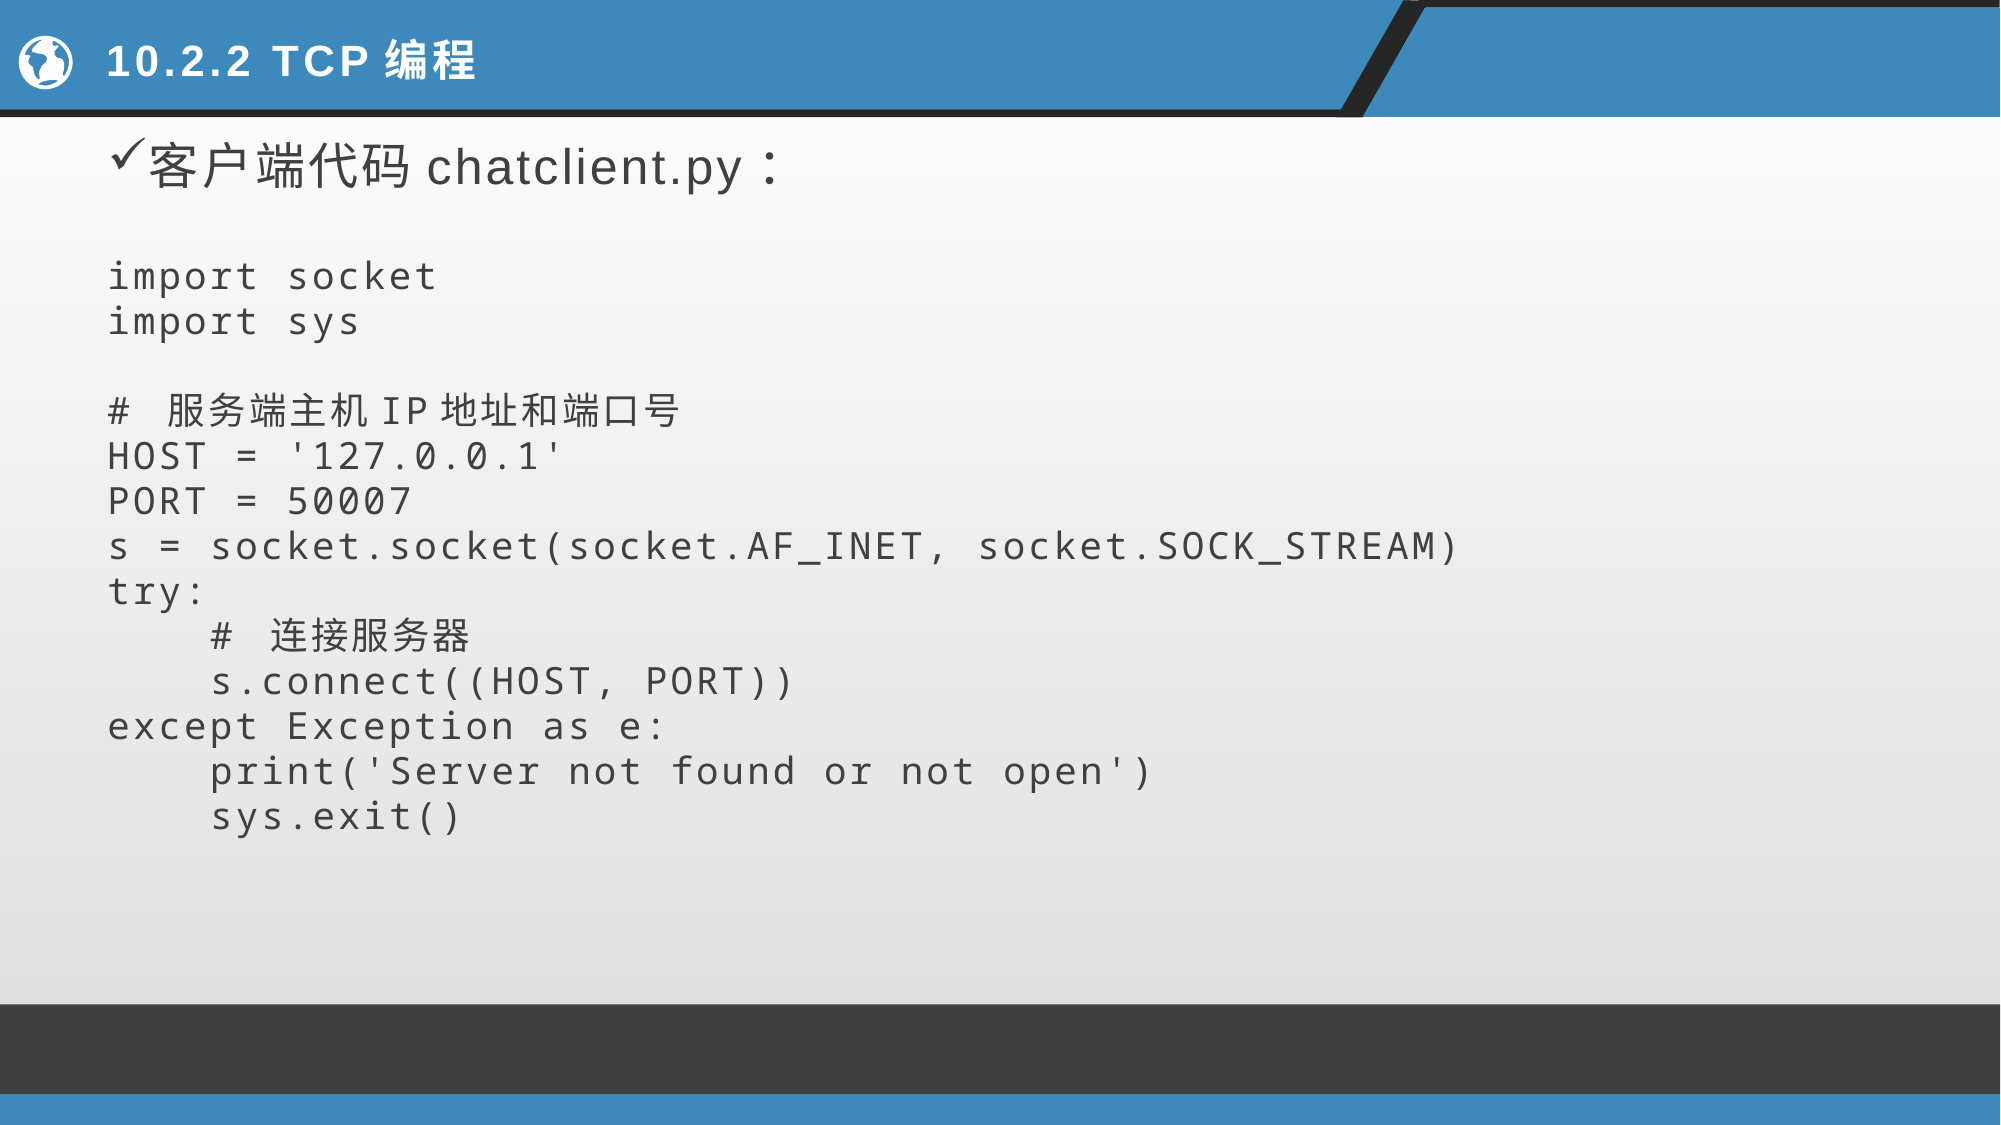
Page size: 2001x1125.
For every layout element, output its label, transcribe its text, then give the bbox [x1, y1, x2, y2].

list 客户端代码chatclient.py： import socket import sys # 服务端主机IP地址和端口号 HOST = '127.0.0.1' PORT = 50007 s = socket.socket(socket.AF_INET, socket.SOCK_STREAM) try: # 连接服务器 s.connect((HOST, PORT)) except Exception as e: print('Server not found or not open') sys.exit() [90, 146, 1921, 976]
title 10.2.2 TCP编程 [90, 0, 977, 146]
